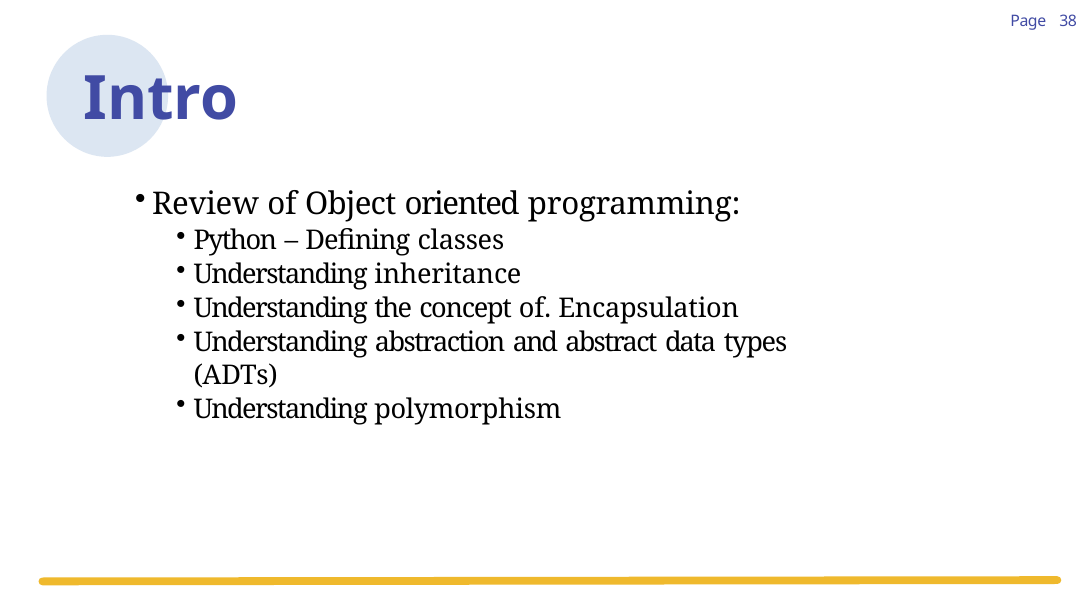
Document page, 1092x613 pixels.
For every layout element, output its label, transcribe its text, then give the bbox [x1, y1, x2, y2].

text_box Review of Object oriented programming: Python – Defining classes Understanding inheritance Understanding the concept of. Encapsulation Understanding abstraction and abstract data types (ADTs) Understanding polymorphism [133, 180, 828, 424]
text_box 38 [1043, 10, 1086, 32]
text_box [46, 34, 169, 158]
text_box Page [1010, 10, 1069, 30]
text_box Intro [173, 58, 959, 133]
